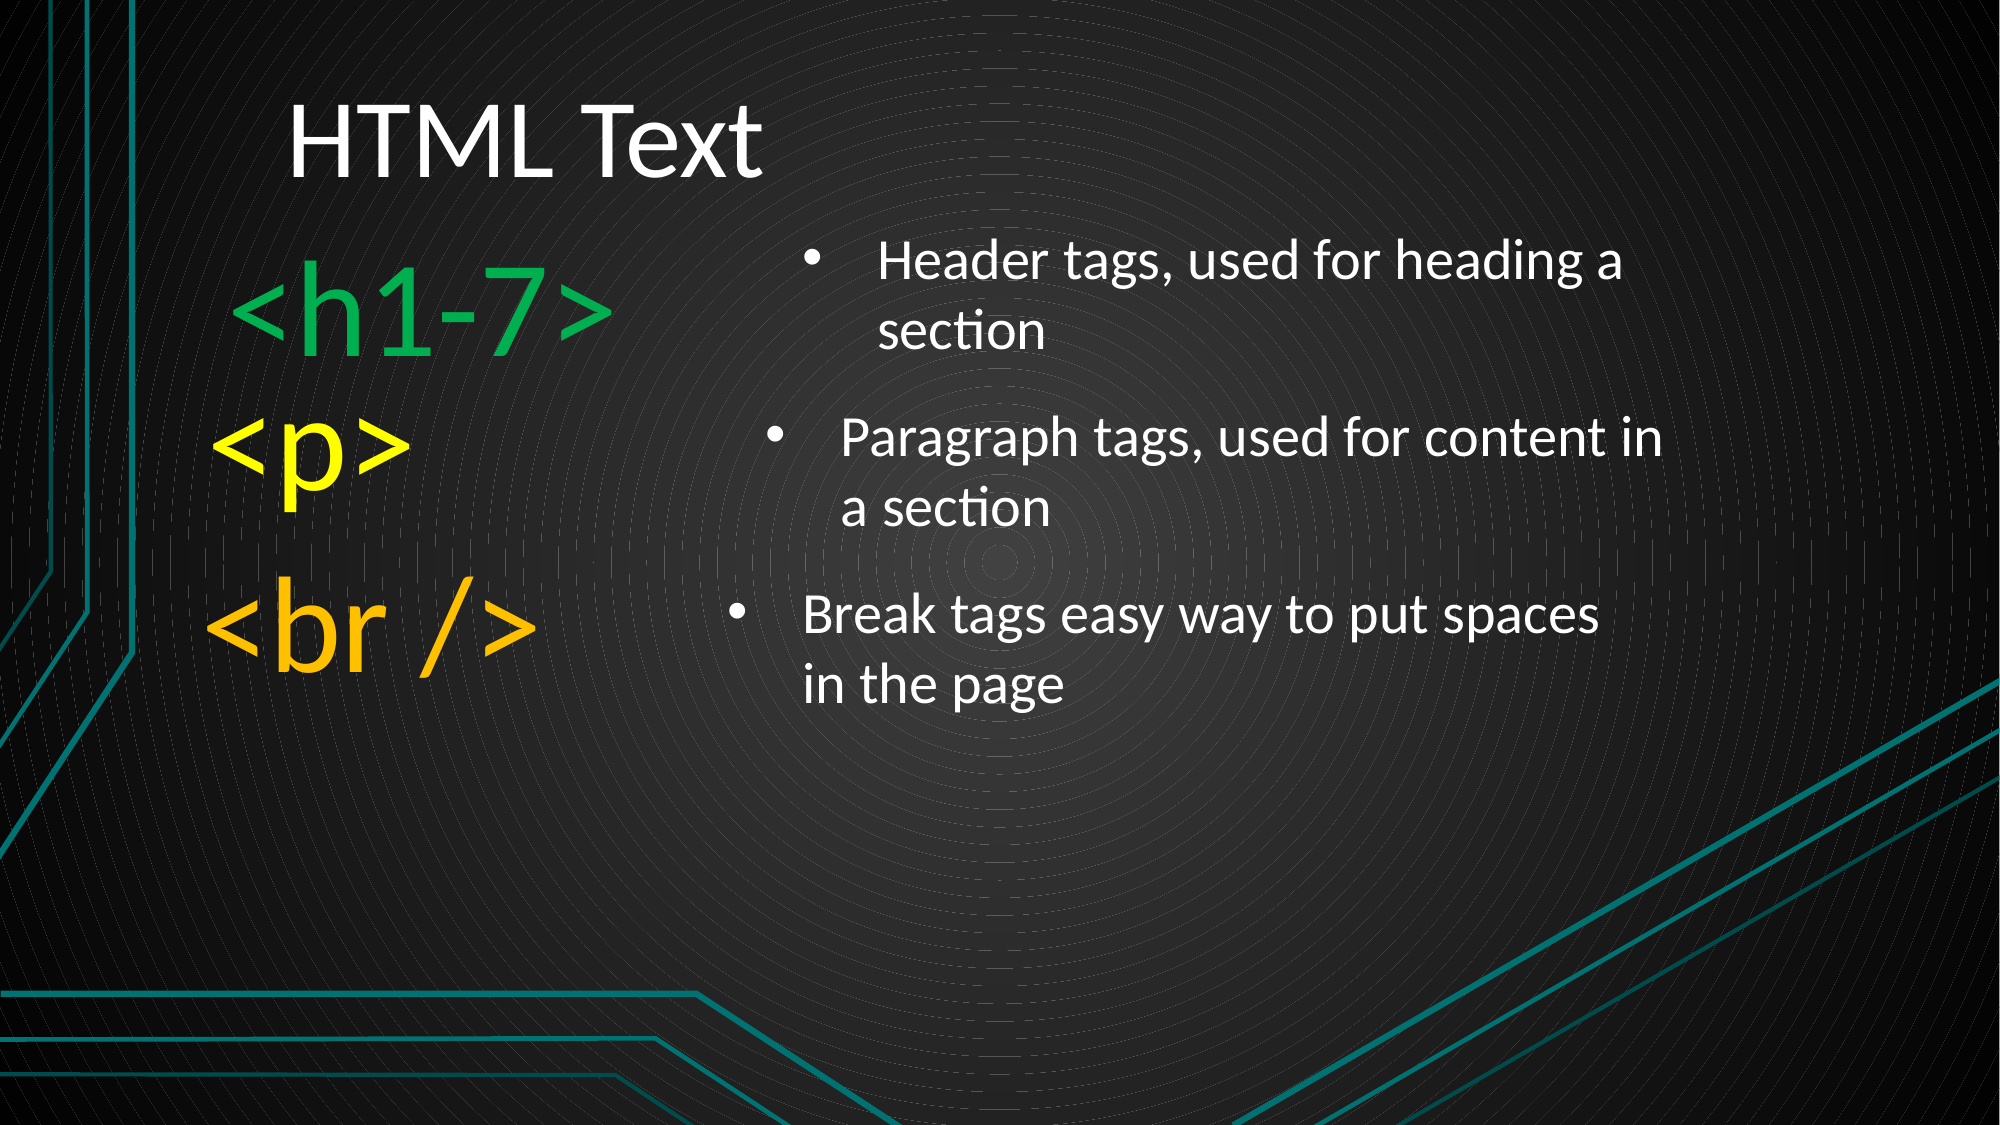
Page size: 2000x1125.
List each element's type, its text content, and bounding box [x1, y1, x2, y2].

text_box <br /> [186, 527, 599, 710]
text_box Break tags easy way to put spaces in the page [712, 567, 1663, 725]
text_box Header tags, used for heading a section [787, 213, 1738, 371]
title HTML Text [266, 50, 1700, 212]
text_box <p> [191, 345, 605, 528]
text_box <h1-7> [212, 211, 713, 394]
text_box Paragraph tags, used for content in a section [750, 391, 1701, 548]
